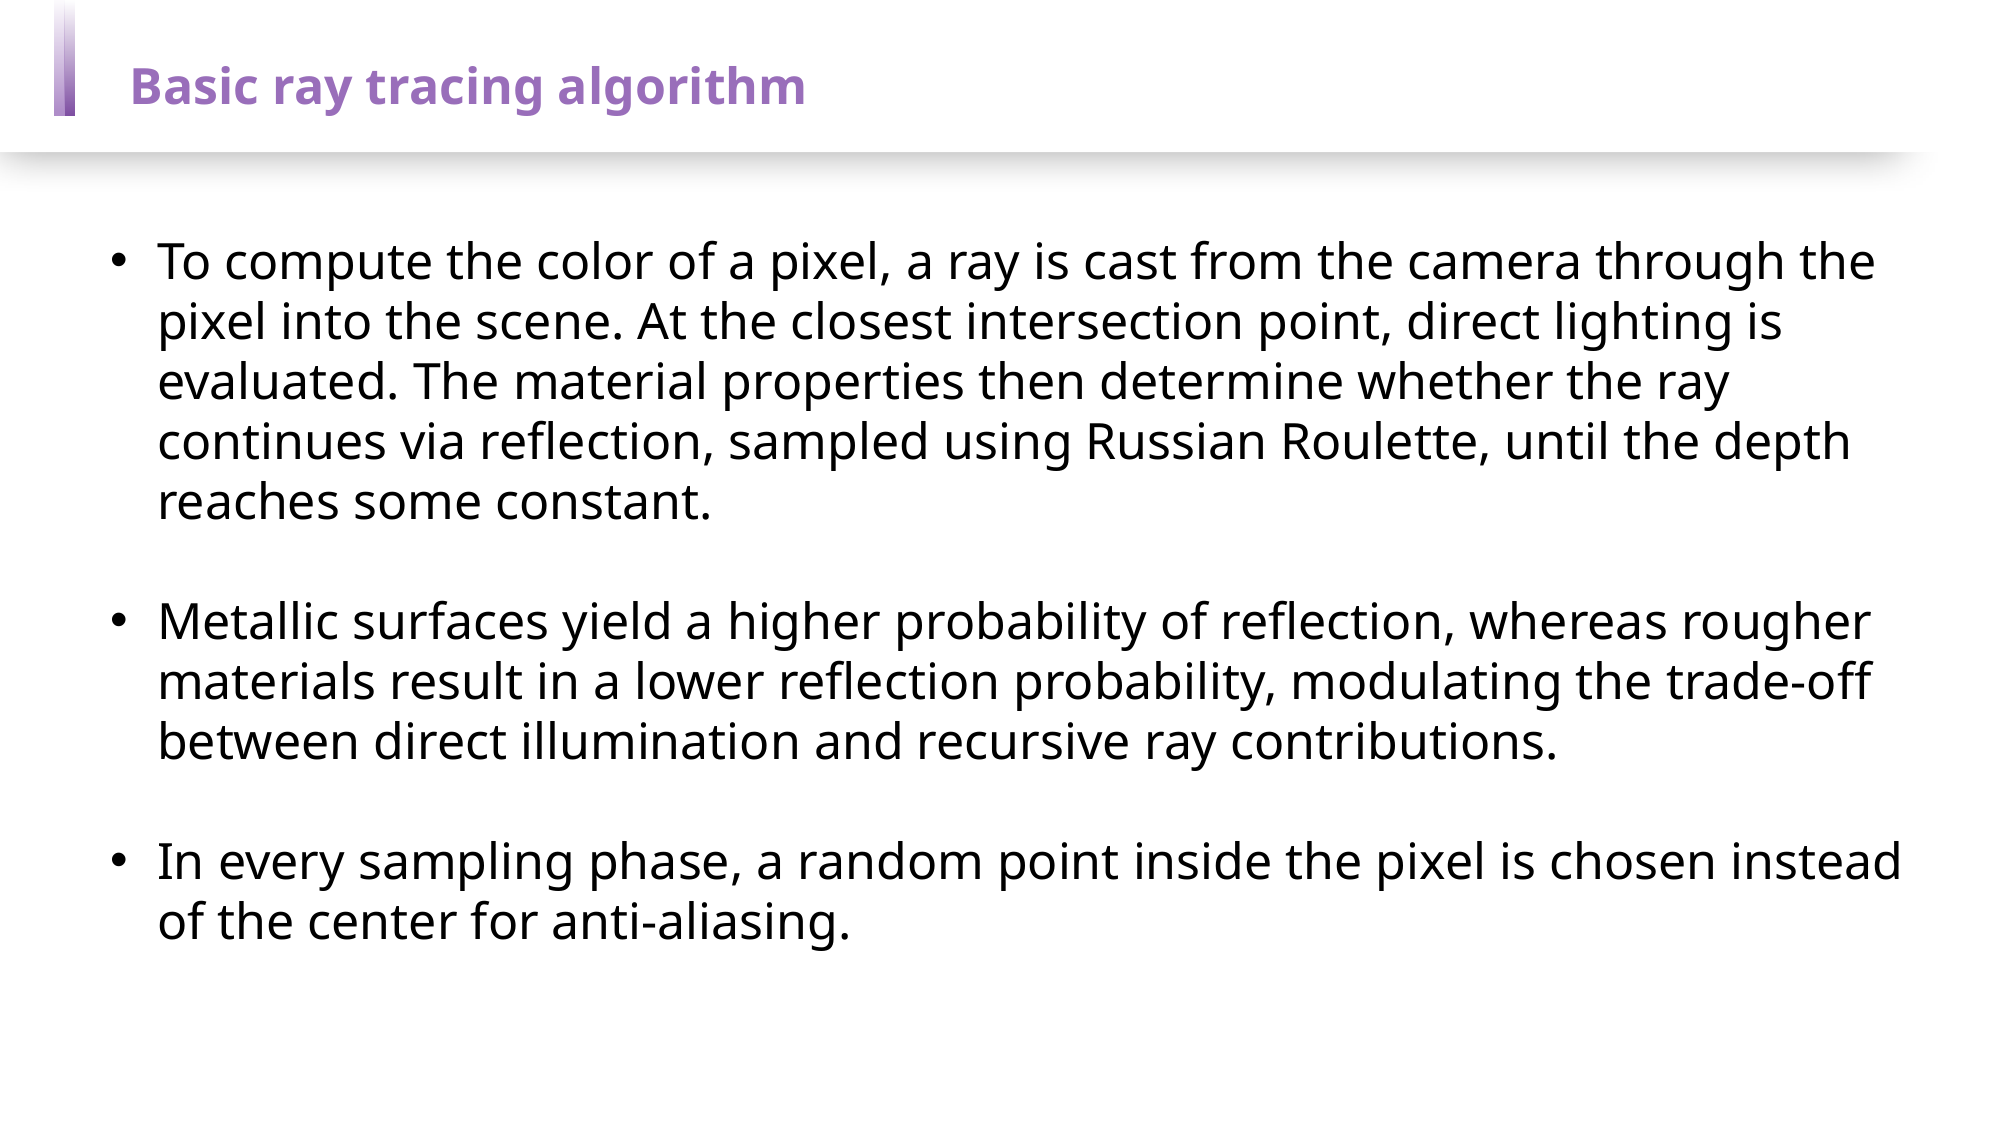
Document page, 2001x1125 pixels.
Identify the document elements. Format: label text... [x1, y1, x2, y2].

text_box To compute the color of a pixel, a ray is cast from the camera through the pixel into the scene. At the closest intersection point, direct lighting is evaluated. The material properties then determine whether the ray continues via reflection, sampled using Russian Roulette, until the depth reaches some constant. Metallic surfaces yield a higher probability of reflection, whereas rougher materials result in a lower reflection probability, modulating the trade-off between direct illumination and recursive ray contributions. In every sampling phase, a random point inside the pixel is chosen instead of the center for anti-aliasing. [95, 222, 1961, 1014]
text_box Basic ray tracing algorithm [115, 57, 838, 122]
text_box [53, 0, 75, 116]
text_box [0, 0, 2000, 153]
